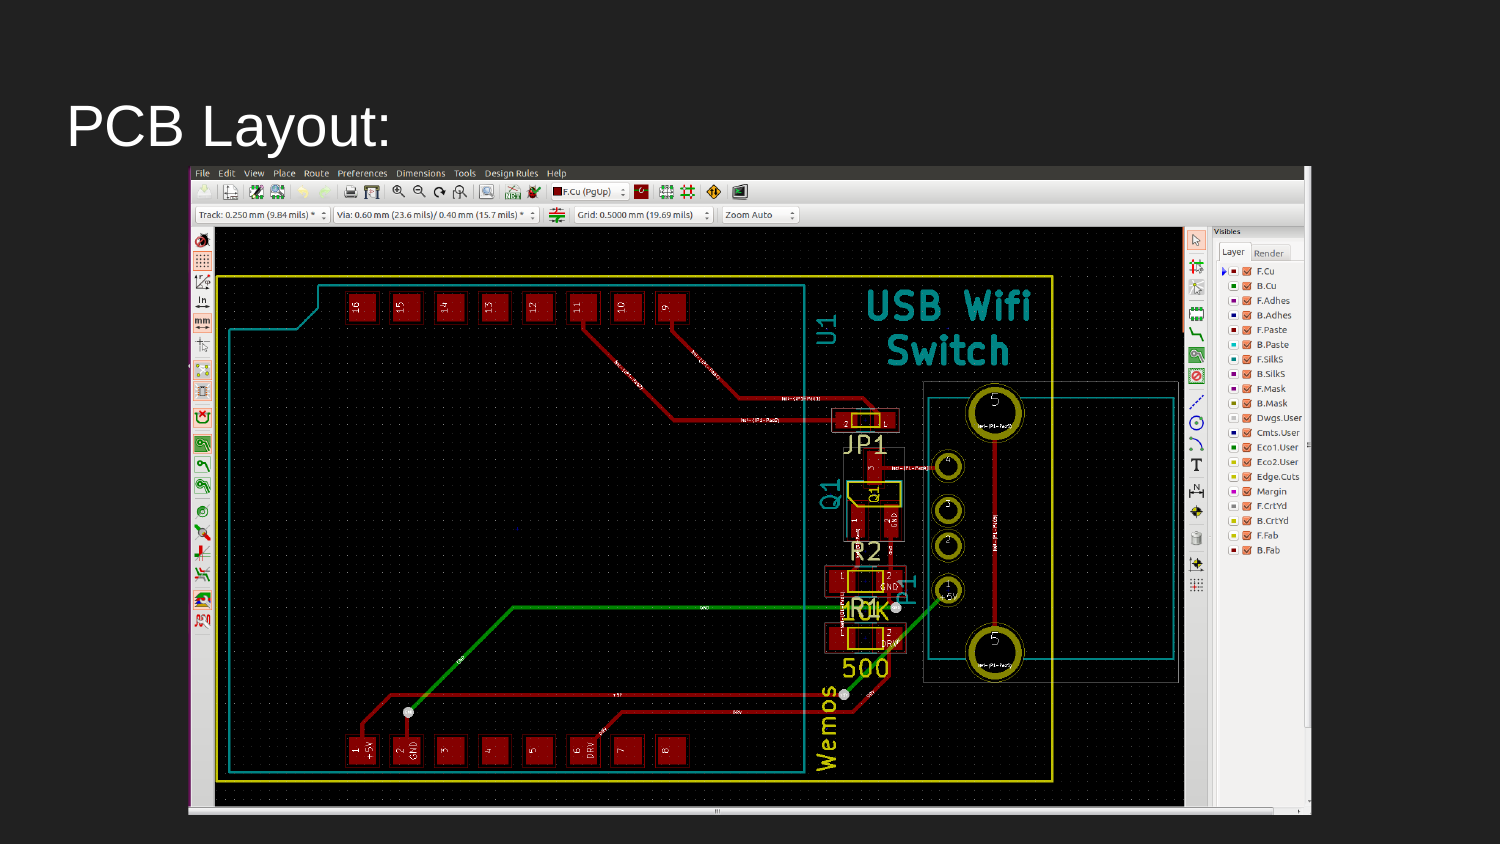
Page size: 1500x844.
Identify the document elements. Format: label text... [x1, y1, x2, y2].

title PCB Layout: [51, 72, 1449, 167]
picture [188, 166, 1312, 816]
